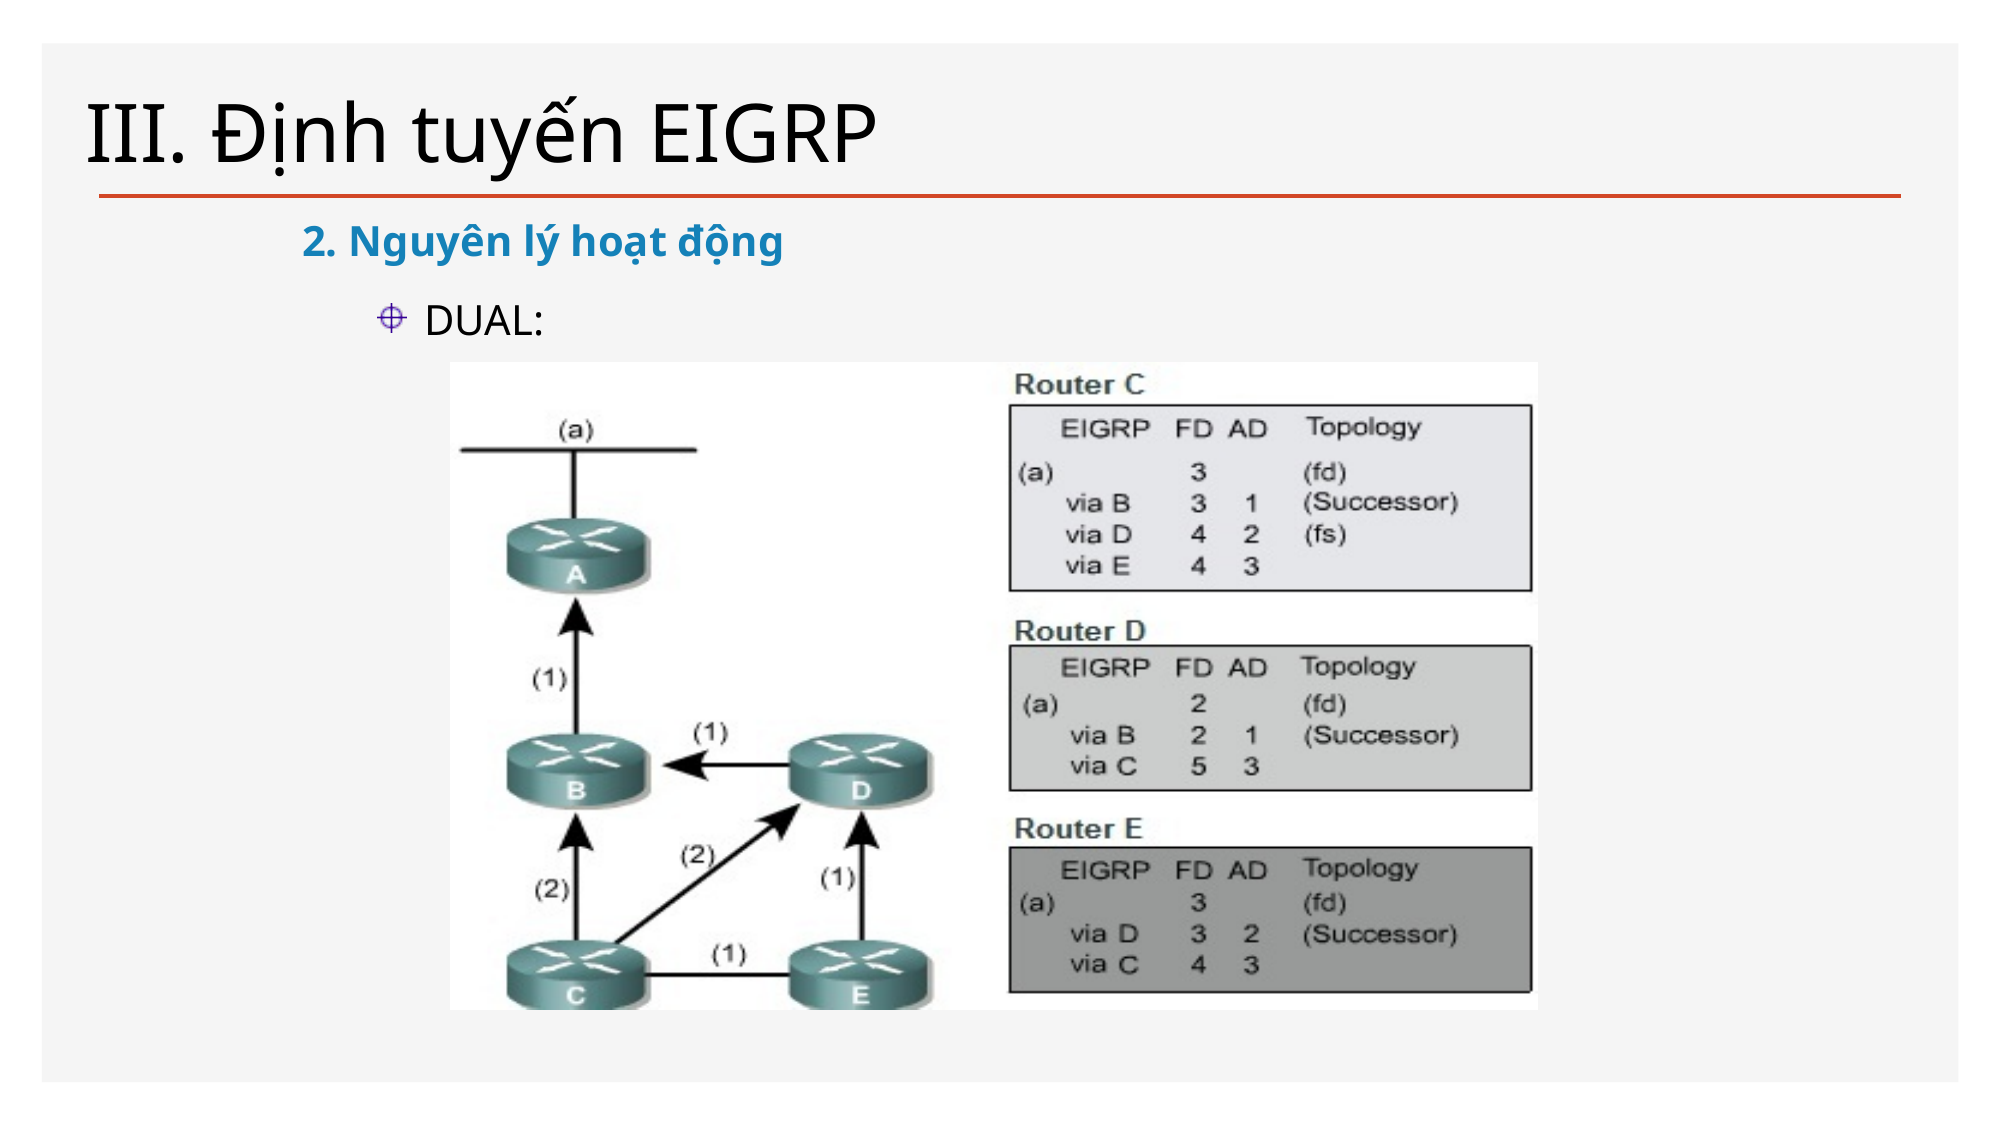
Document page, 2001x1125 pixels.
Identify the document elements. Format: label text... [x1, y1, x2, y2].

text_box 2. Nguyên lý hoạt động DUAL: [287, 200, 1713, 525]
picture [377, 303, 407, 333]
picture [449, 362, 1538, 1010]
title III. Định tuyến EIGRP [85, 73, 1214, 179]
